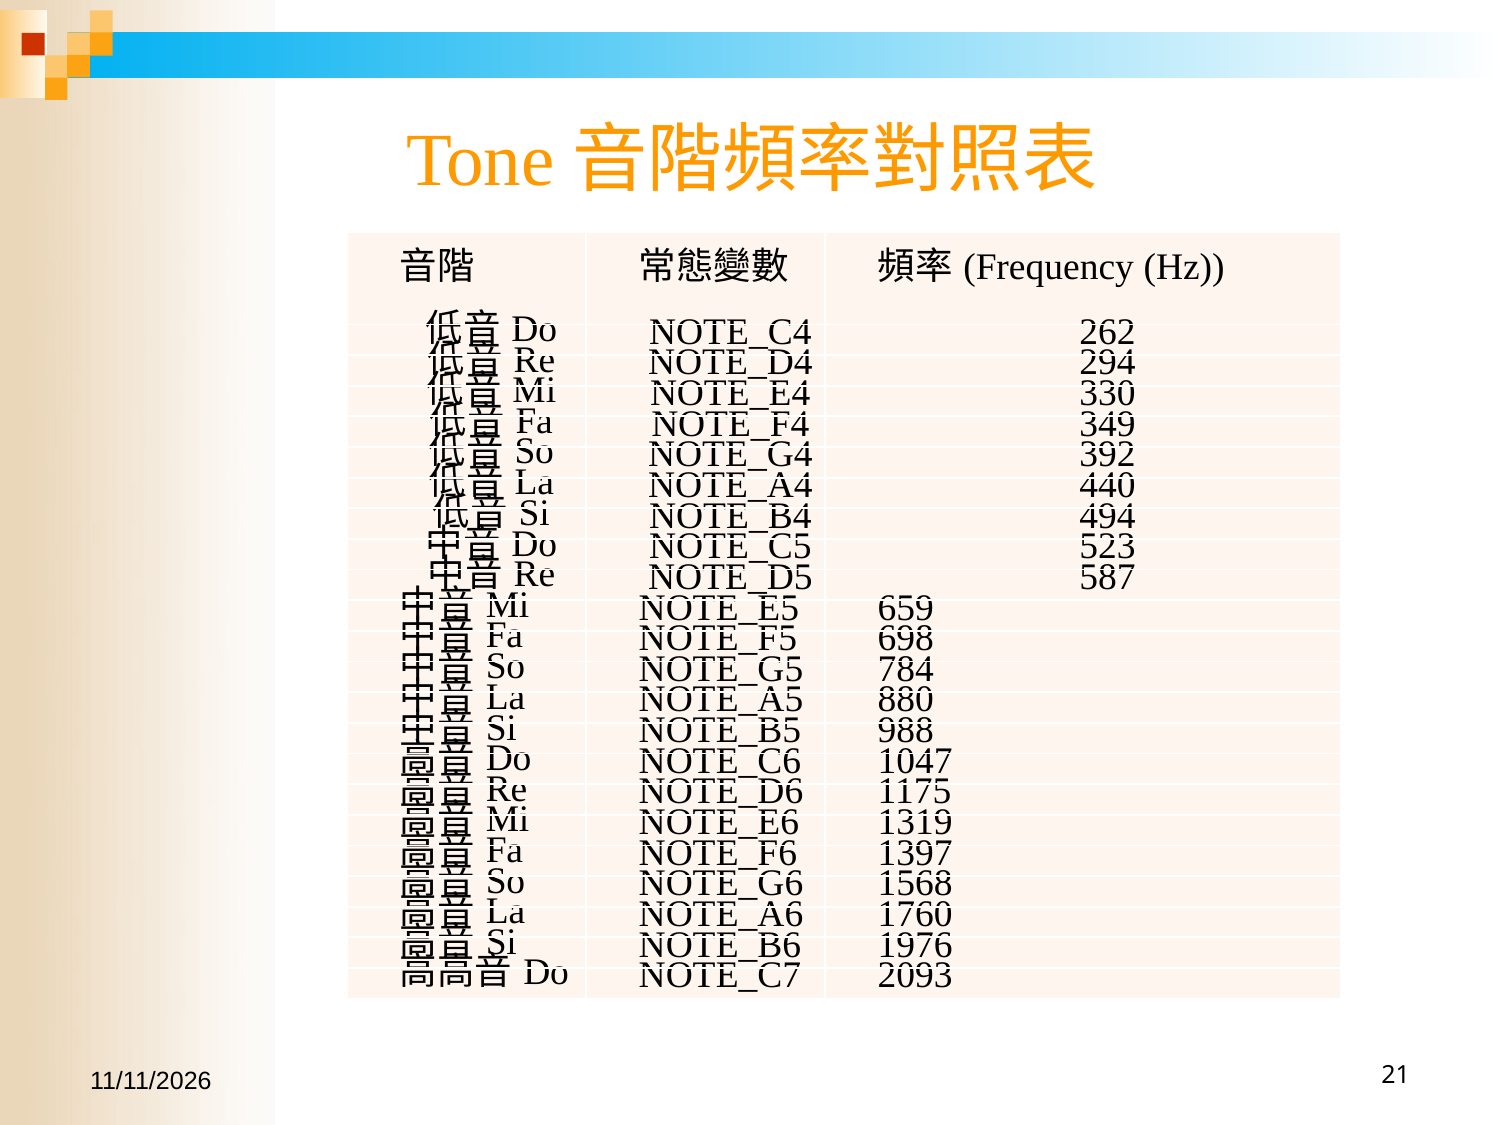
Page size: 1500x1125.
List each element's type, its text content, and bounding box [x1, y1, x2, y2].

table_cell 587 [826, 570, 1340, 599]
table_cell 262 [826, 325, 1340, 354]
table_cell NOTE_B5 [587, 724, 824, 753]
table_cell 中音Re [348, 570, 585, 599]
table_cell 高高音Do [348, 969, 585, 998]
table_cell 988 [826, 724, 1340, 753]
table_cell 低音Re [348, 356, 585, 385]
table_cell NOTE_G6 [587, 877, 824, 906]
table_cell 1175 [826, 785, 1340, 814]
table_cell NOTE_C7 [587, 969, 824, 998]
table_cell 中音Do [348, 540, 585, 569]
table_header 頻率(Frequency (Hz)) [826, 233, 1340, 324]
table_cell 低音Mi [348, 387, 585, 415]
table_cell 高音Si [348, 938, 585, 967]
table_cell 392 [826, 448, 1340, 477]
table_cell NOTE_C4 [587, 325, 824, 354]
table_cell NOTE_C6 [587, 754, 824, 783]
table_cell 低音La [348, 479, 585, 507]
table_cell 1397 [826, 846, 1340, 875]
table_cell NOTE_D4 [587, 356, 824, 385]
table_cell NOTE_G5 [587, 662, 824, 691]
table_cell 659 [826, 601, 1340, 630]
table_header 音階 [348, 233, 585, 324]
table_cell 低音Fa [348, 417, 585, 446]
table_header 常態變數 [587, 233, 824, 324]
table_cell 高音La [348, 908, 585, 936]
table_cell 494 [826, 509, 1340, 538]
title Tone音階頻率對照表 [76, 42, 1427, 268]
table_cell NOTE_A6 [587, 908, 824, 936]
table_cell NOTE_E6 [587, 816, 824, 845]
table_cell 784 [826, 662, 1340, 691]
table_cell NOTE_A4 [587, 479, 824, 507]
table_cell 中音Mi [348, 601, 585, 630]
table_cell NOTE_D5 [587, 570, 824, 599]
table_cell 330 [826, 387, 1340, 415]
table_cell 中音La [348, 693, 585, 722]
table_cell 高音Re [348, 785, 585, 814]
table_cell 294 [826, 356, 1340, 385]
table_cell NOTE_A5 [587, 693, 824, 722]
table_cell NOTE_F6 [587, 846, 824, 875]
table_cell 低音Do [348, 325, 585, 354]
table_cell 523 [826, 540, 1340, 569]
table_cell NOTE_C5 [587, 540, 824, 569]
table_cell 低音Si [348, 509, 585, 538]
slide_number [75, 1024, 425, 1103]
table_cell 2093 [826, 969, 1340, 998]
table_cell NOTE_D6 [587, 785, 824, 814]
table_cell 1047 [826, 754, 1340, 783]
slide_number 21 [1074, 1025, 1425, 1100]
table_cell 中音So [348, 662, 585, 691]
table_cell NOTE_F4 [587, 417, 824, 446]
table_cell 440 [826, 479, 1340, 507]
table_cell 高音Mi [348, 816, 585, 845]
table_cell 中音Si [348, 724, 585, 753]
table_cell 高音Do [348, 754, 585, 783]
table_cell 中音Fa [348, 632, 585, 661]
table_cell 1319 [826, 816, 1340, 845]
table_cell 1760 [826, 908, 1340, 936]
table_cell 低音So [348, 448, 585, 477]
table_cell 高音So [348, 877, 585, 906]
table_cell 698 [826, 632, 1340, 661]
table_cell NOTE_B4 [587, 509, 824, 538]
table_cell 1976 [826, 938, 1340, 967]
table_cell NOTE_E5 [587, 601, 824, 630]
table_cell NOTE_E4 [587, 387, 824, 415]
table_cell NOTE_G4 [587, 448, 824, 477]
table_cell 880 [826, 693, 1340, 722]
table_cell NOTE_B6 [587, 938, 824, 967]
table_cell 1568 [826, 877, 1340, 906]
table_cell 高音Fa [348, 846, 585, 875]
table_cell 349 [826, 417, 1340, 446]
table_cell NOTE_F5 [587, 632, 824, 661]
